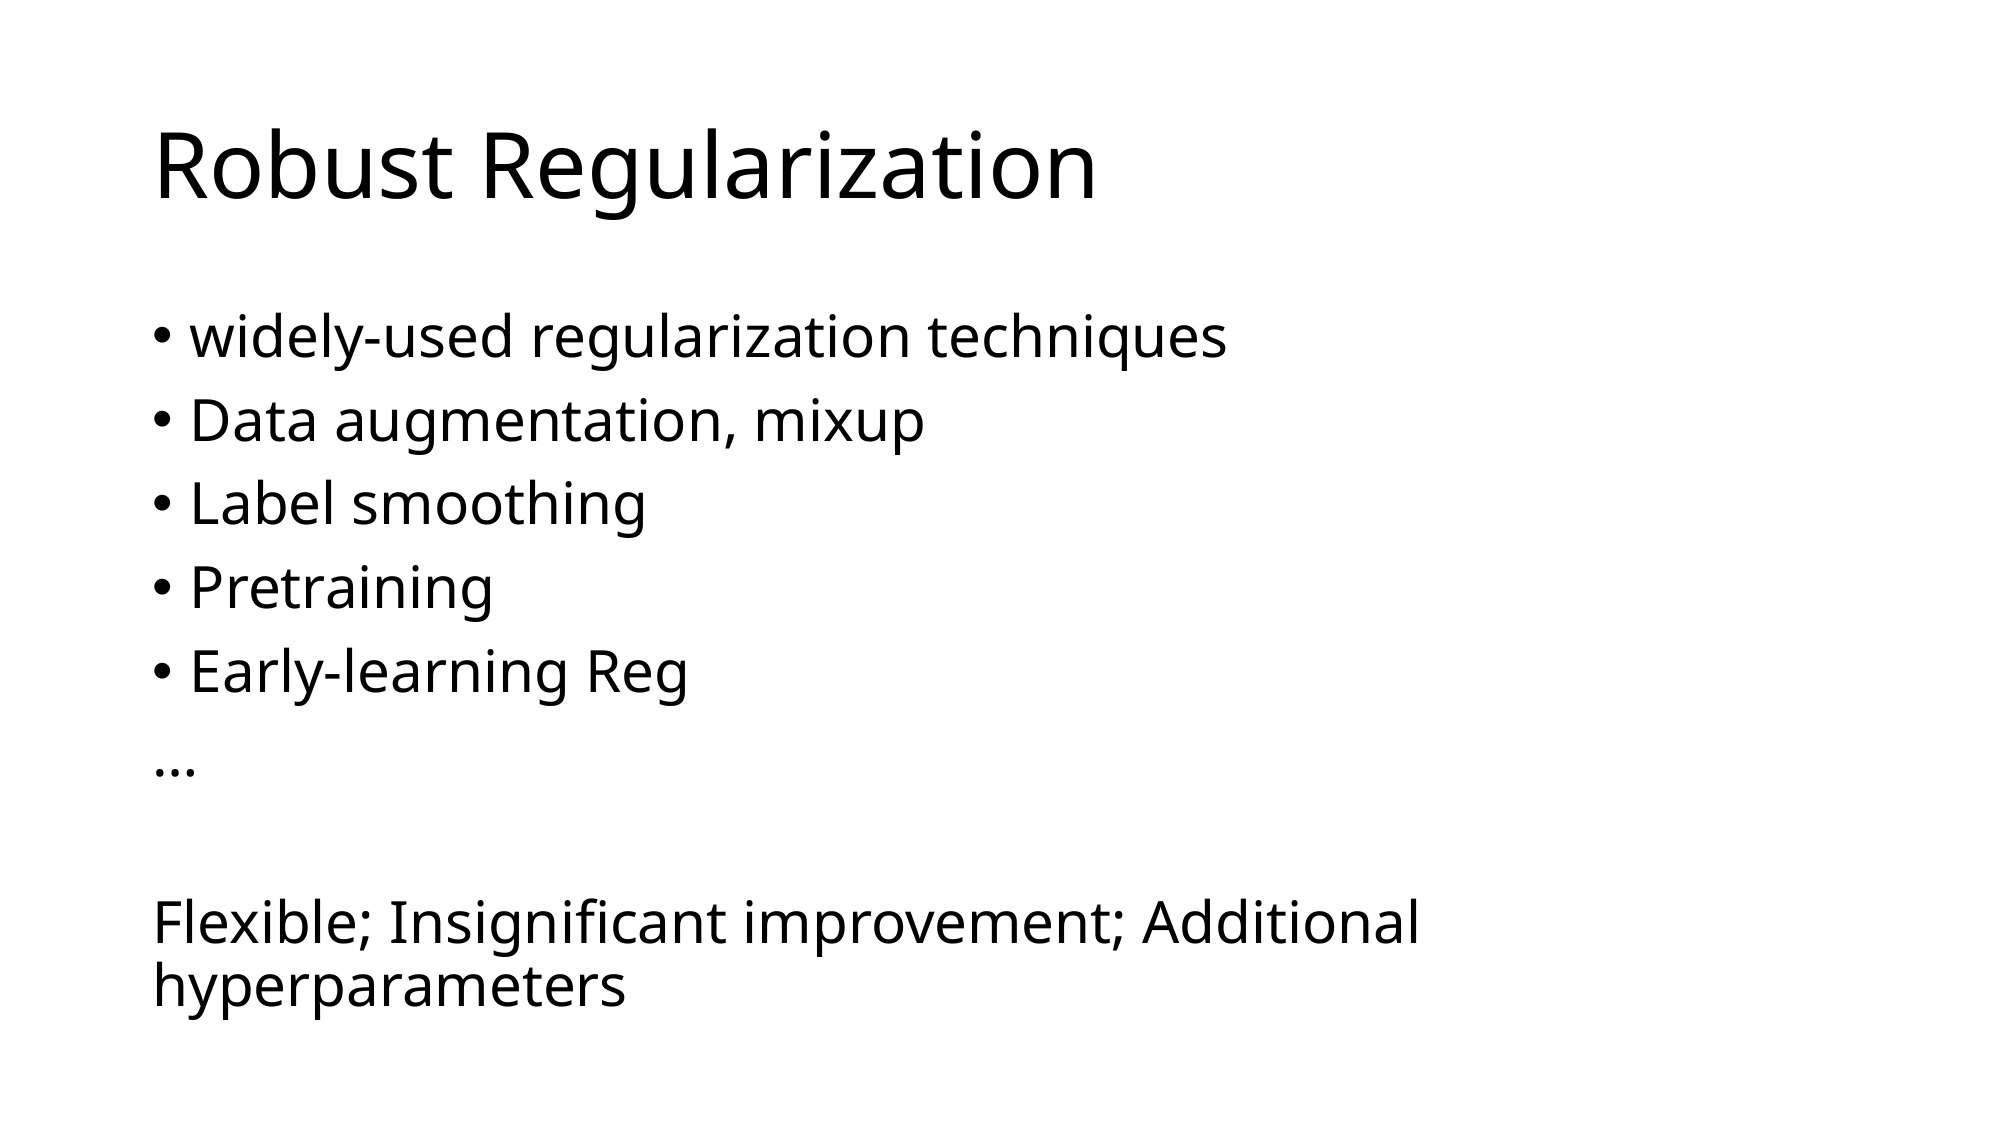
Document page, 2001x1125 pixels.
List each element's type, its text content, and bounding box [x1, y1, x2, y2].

list widely-used regularization techniques Data augmentation, mixup Label smoothing Pretraining Early-learning Reg … Flexible; Insignificant improvement; Additional hyperparameters [137, 299, 1863, 1014]
title Robust Regularization [137, 59, 1863, 278]
